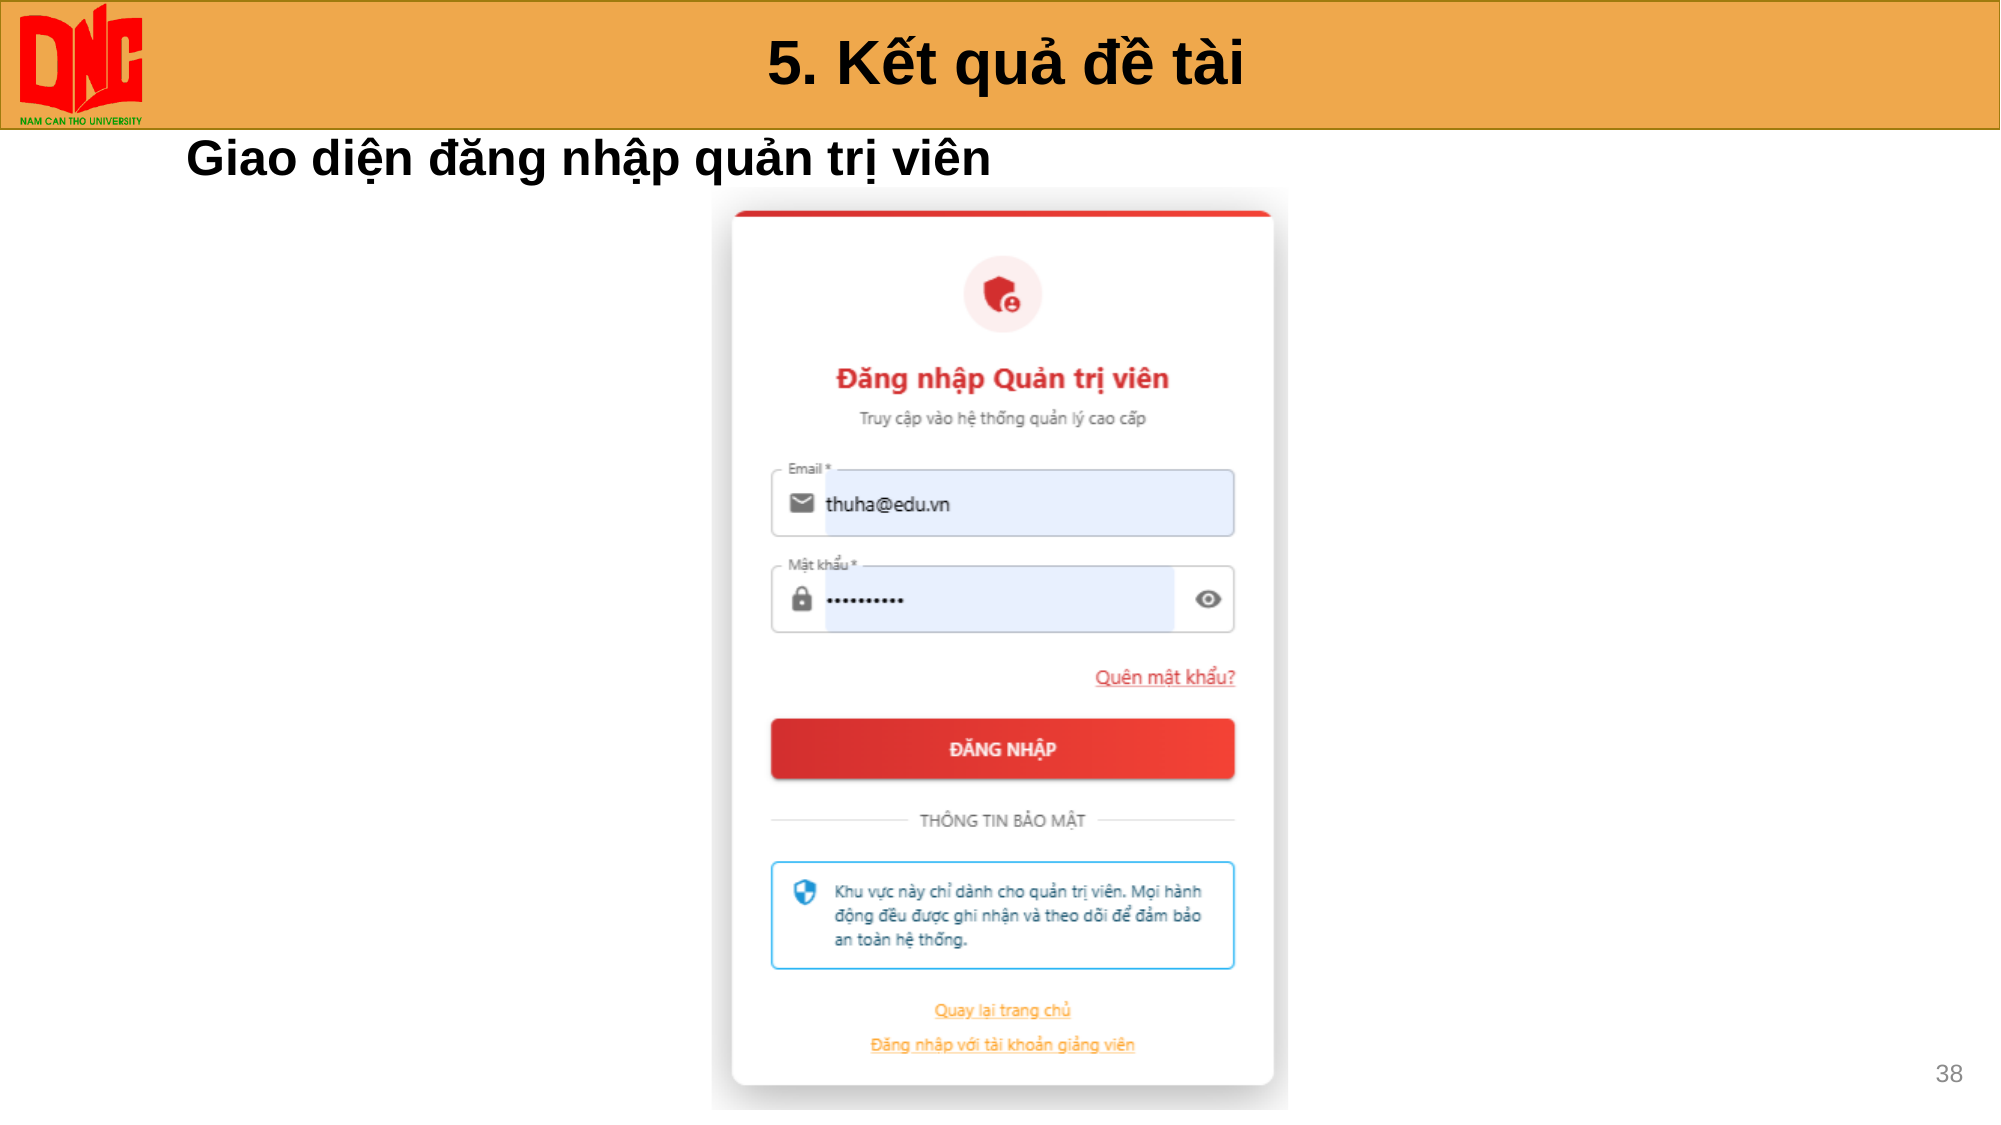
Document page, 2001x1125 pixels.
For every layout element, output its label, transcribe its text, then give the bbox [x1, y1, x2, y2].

title 5. Kết quả đề tài [144, 0, 1869, 125]
text_box [1869, 0, 2000, 130]
list Giao diện đăng nhập quản trị viên [113, 125, 1900, 1096]
picture [711, 186, 1289, 1110]
slide_number 38 [1916, 1042, 1979, 1103]
text_box [0, 0, 144, 130]
picture [18, 1, 143, 125]
